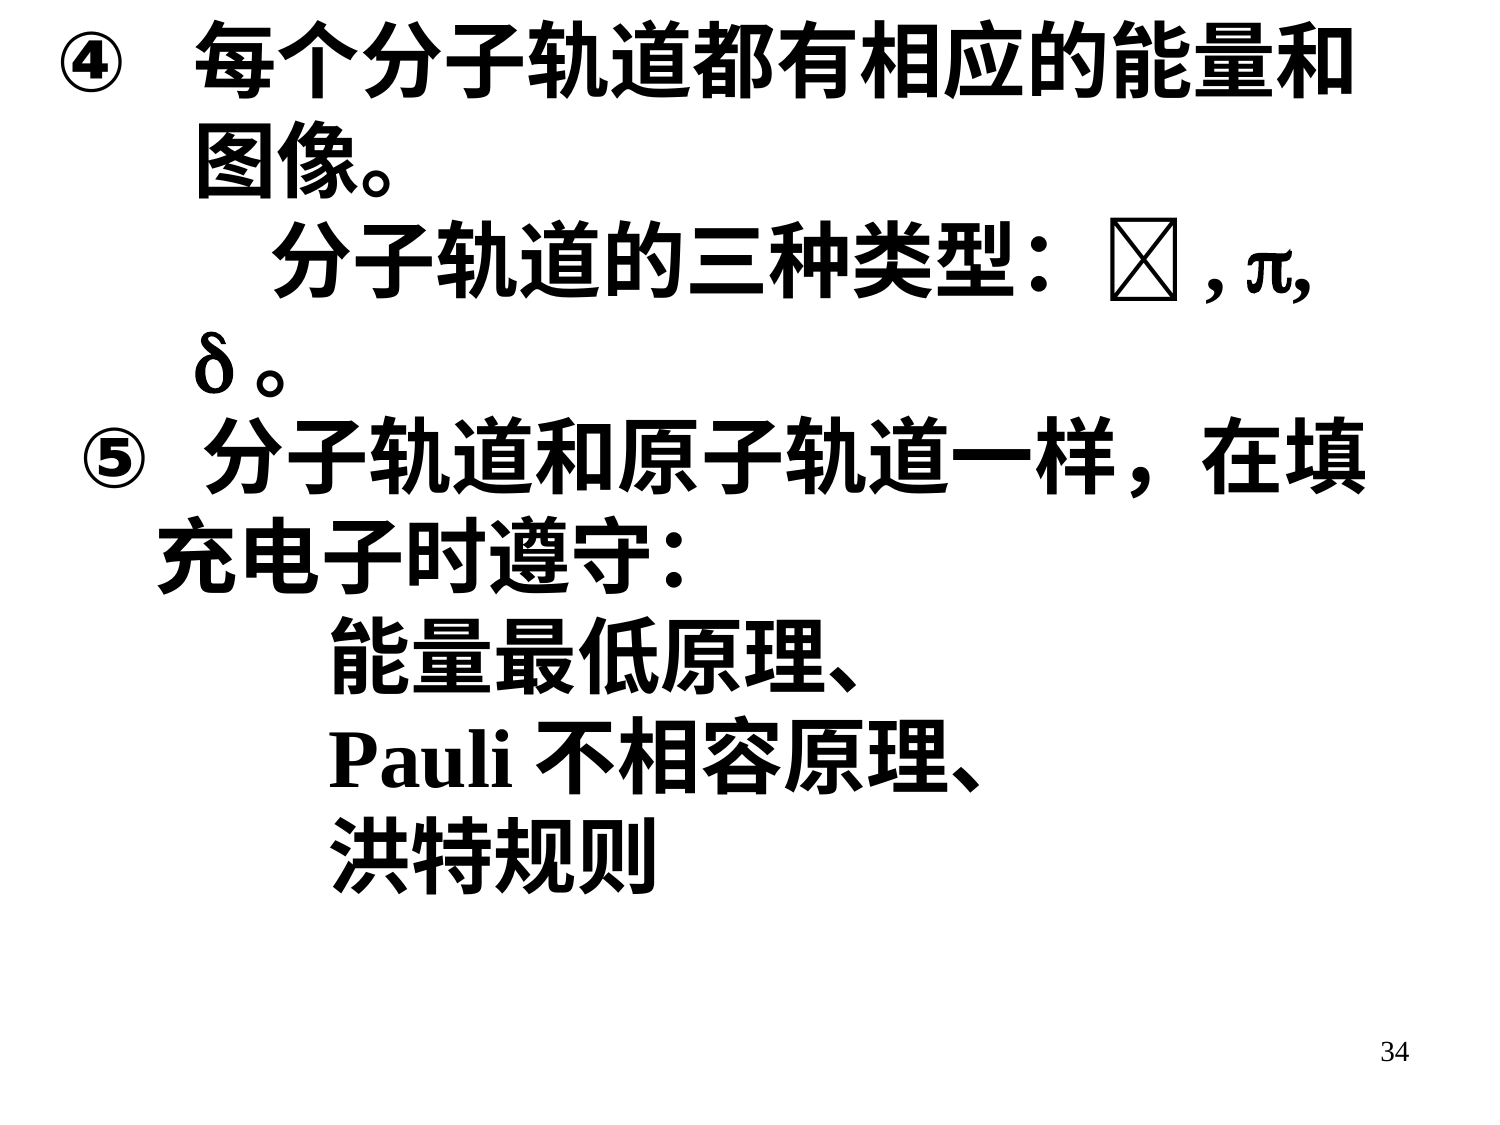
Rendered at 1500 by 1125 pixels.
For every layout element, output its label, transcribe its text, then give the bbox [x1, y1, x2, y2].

title 每个分子轨道都有相应的能量和图像。 分子轨道的三种类型：, , 。 [41, 54, 1424, 362]
slide_number 34 [1074, 1024, 1425, 1103]
text_box 分子轨道和原子轨道一样，在填充电子时遵守： 能量最低原理、 Pauli不相容原理、 洪特规则 [64, 397, 1459, 912]
